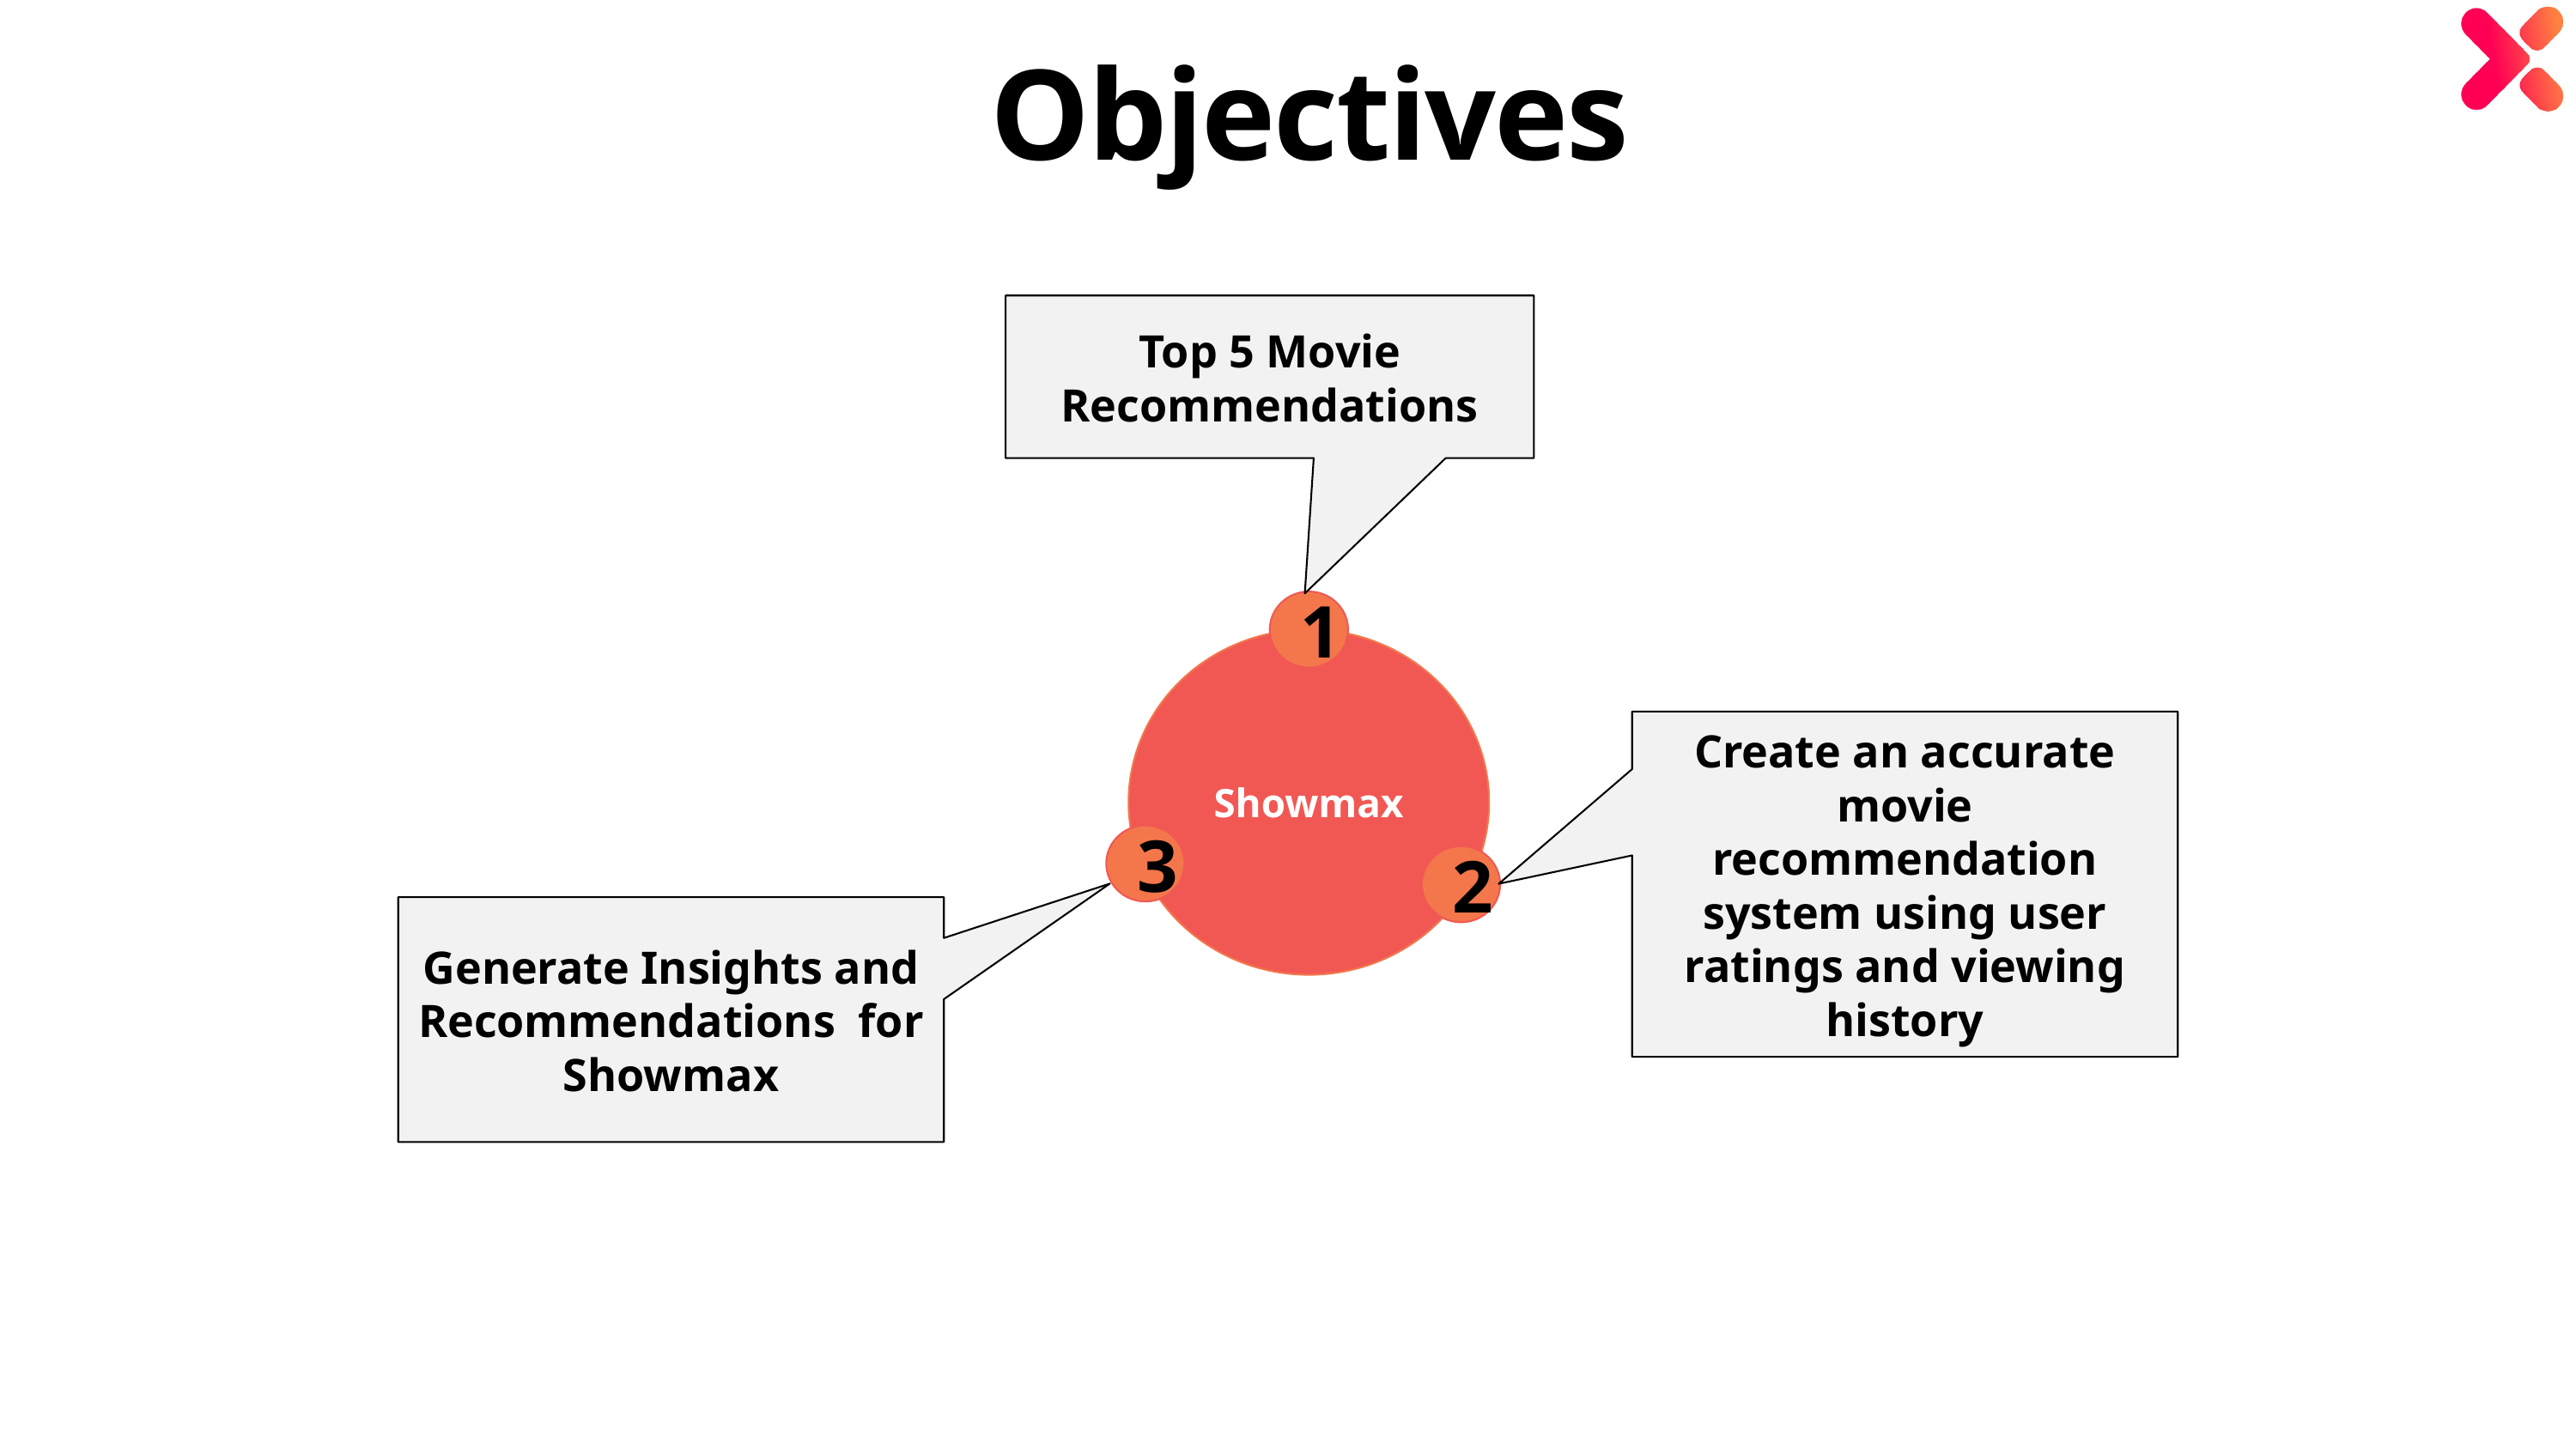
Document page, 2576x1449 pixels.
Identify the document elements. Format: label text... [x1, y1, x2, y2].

text_box Top 5 Movie Recommendations [1004, 294, 1536, 596]
text_box 1 [1267, 590, 1351, 670]
text_box Create an accurate movie recommendation system using user ratings and viewing history [1497, 709, 2180, 1059]
text_box Showmax [1127, 632, 1492, 977]
text_box Objectives [866, 33, 1753, 185]
text_box 3 [1104, 823, 1187, 904]
text_box 2 [1419, 844, 1503, 925]
picture [2446, 0, 2576, 118]
title DeepEcho Model Uniqueness and Competitiveness [334, 28, 2242, 275]
text_box Generate Insights and Recommendations for Showmax [396, 882, 1112, 1144]
